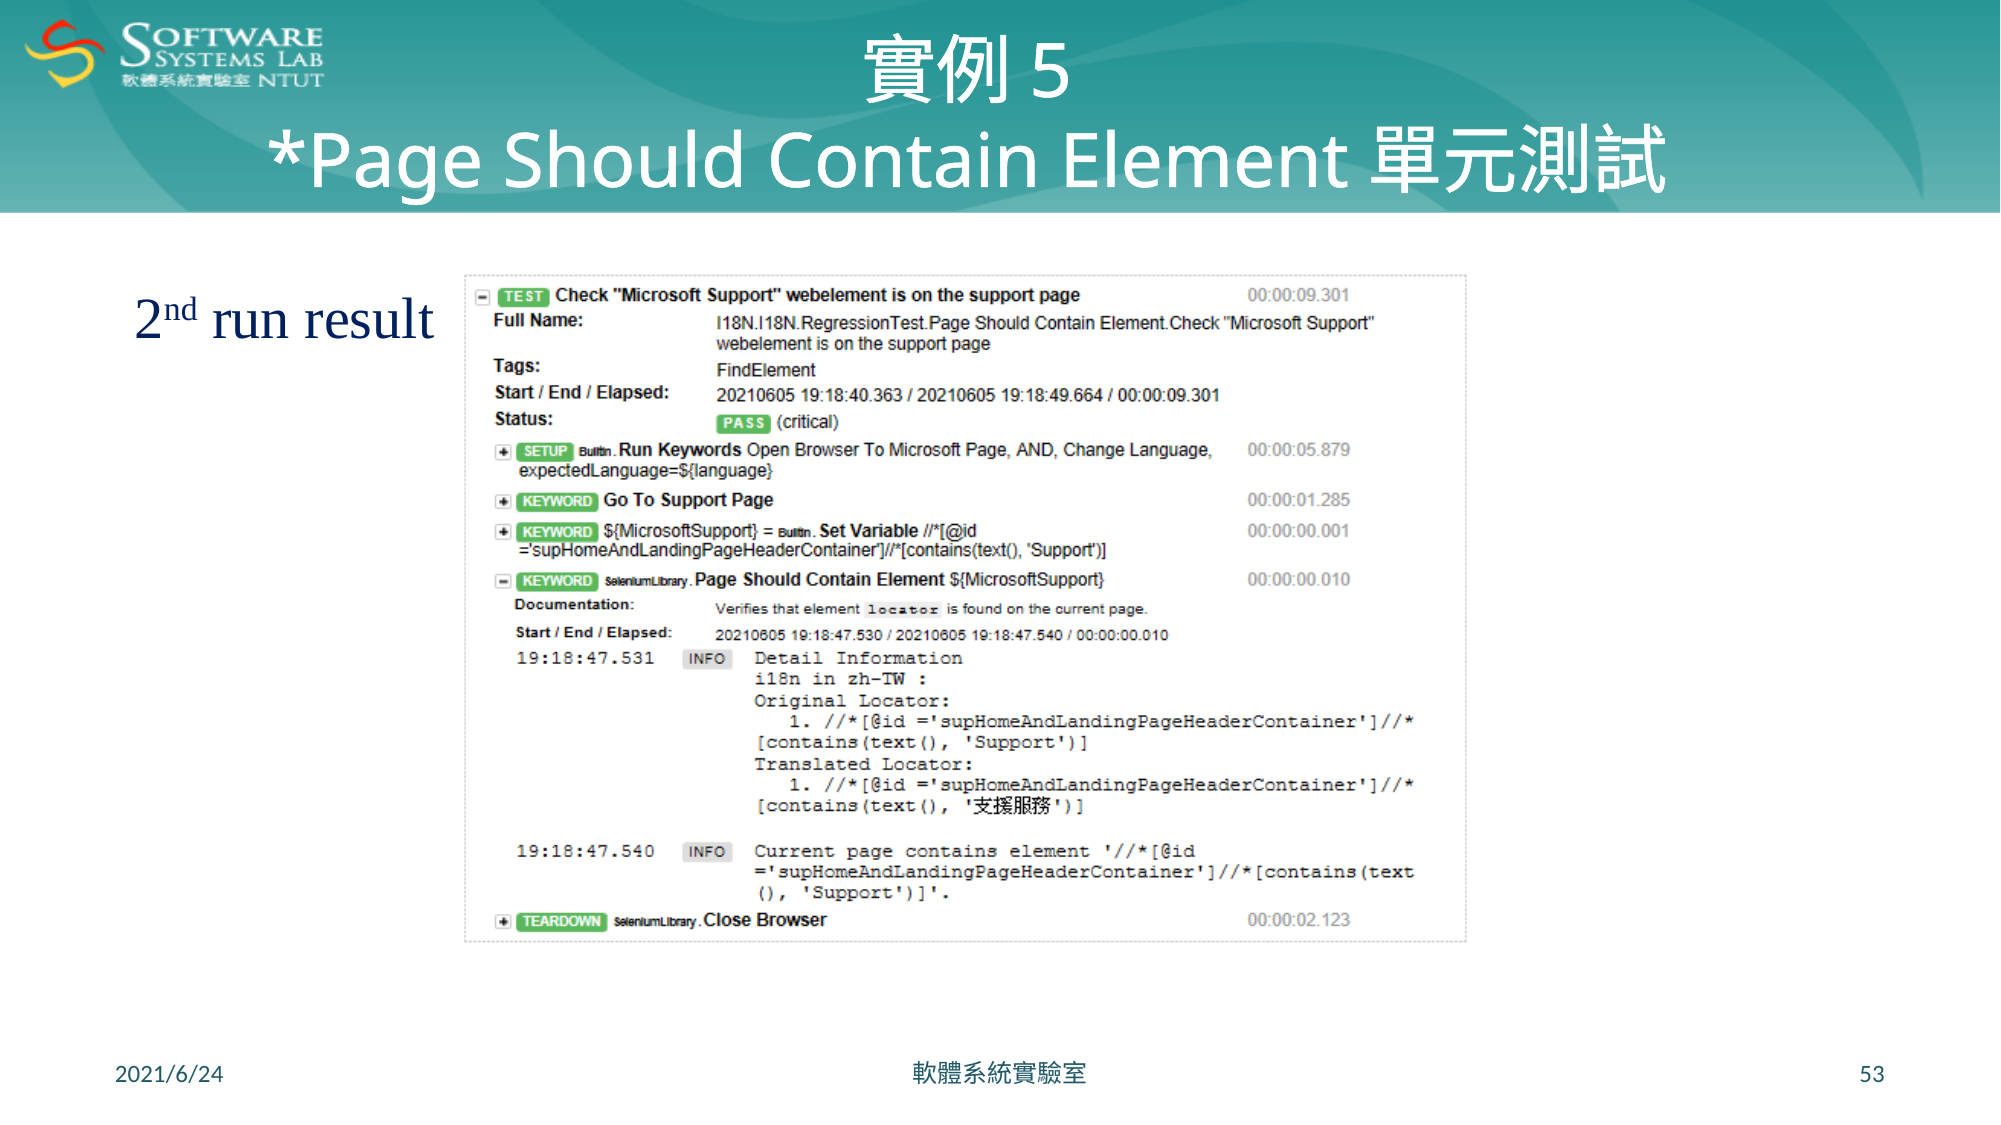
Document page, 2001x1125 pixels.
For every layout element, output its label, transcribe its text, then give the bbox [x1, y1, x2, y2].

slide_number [99, 1042, 567, 1103]
text_box 2nd run result [119, 272, 461, 355]
footer 軟體系統實驗室 [683, 1042, 1317, 1103]
slide_number 53 [1433, 1042, 1900, 1103]
picture [0, 0, 2001, 1125]
title 實例5 *Page Should Contain Element單元測試 [66, 17, 1867, 206]
